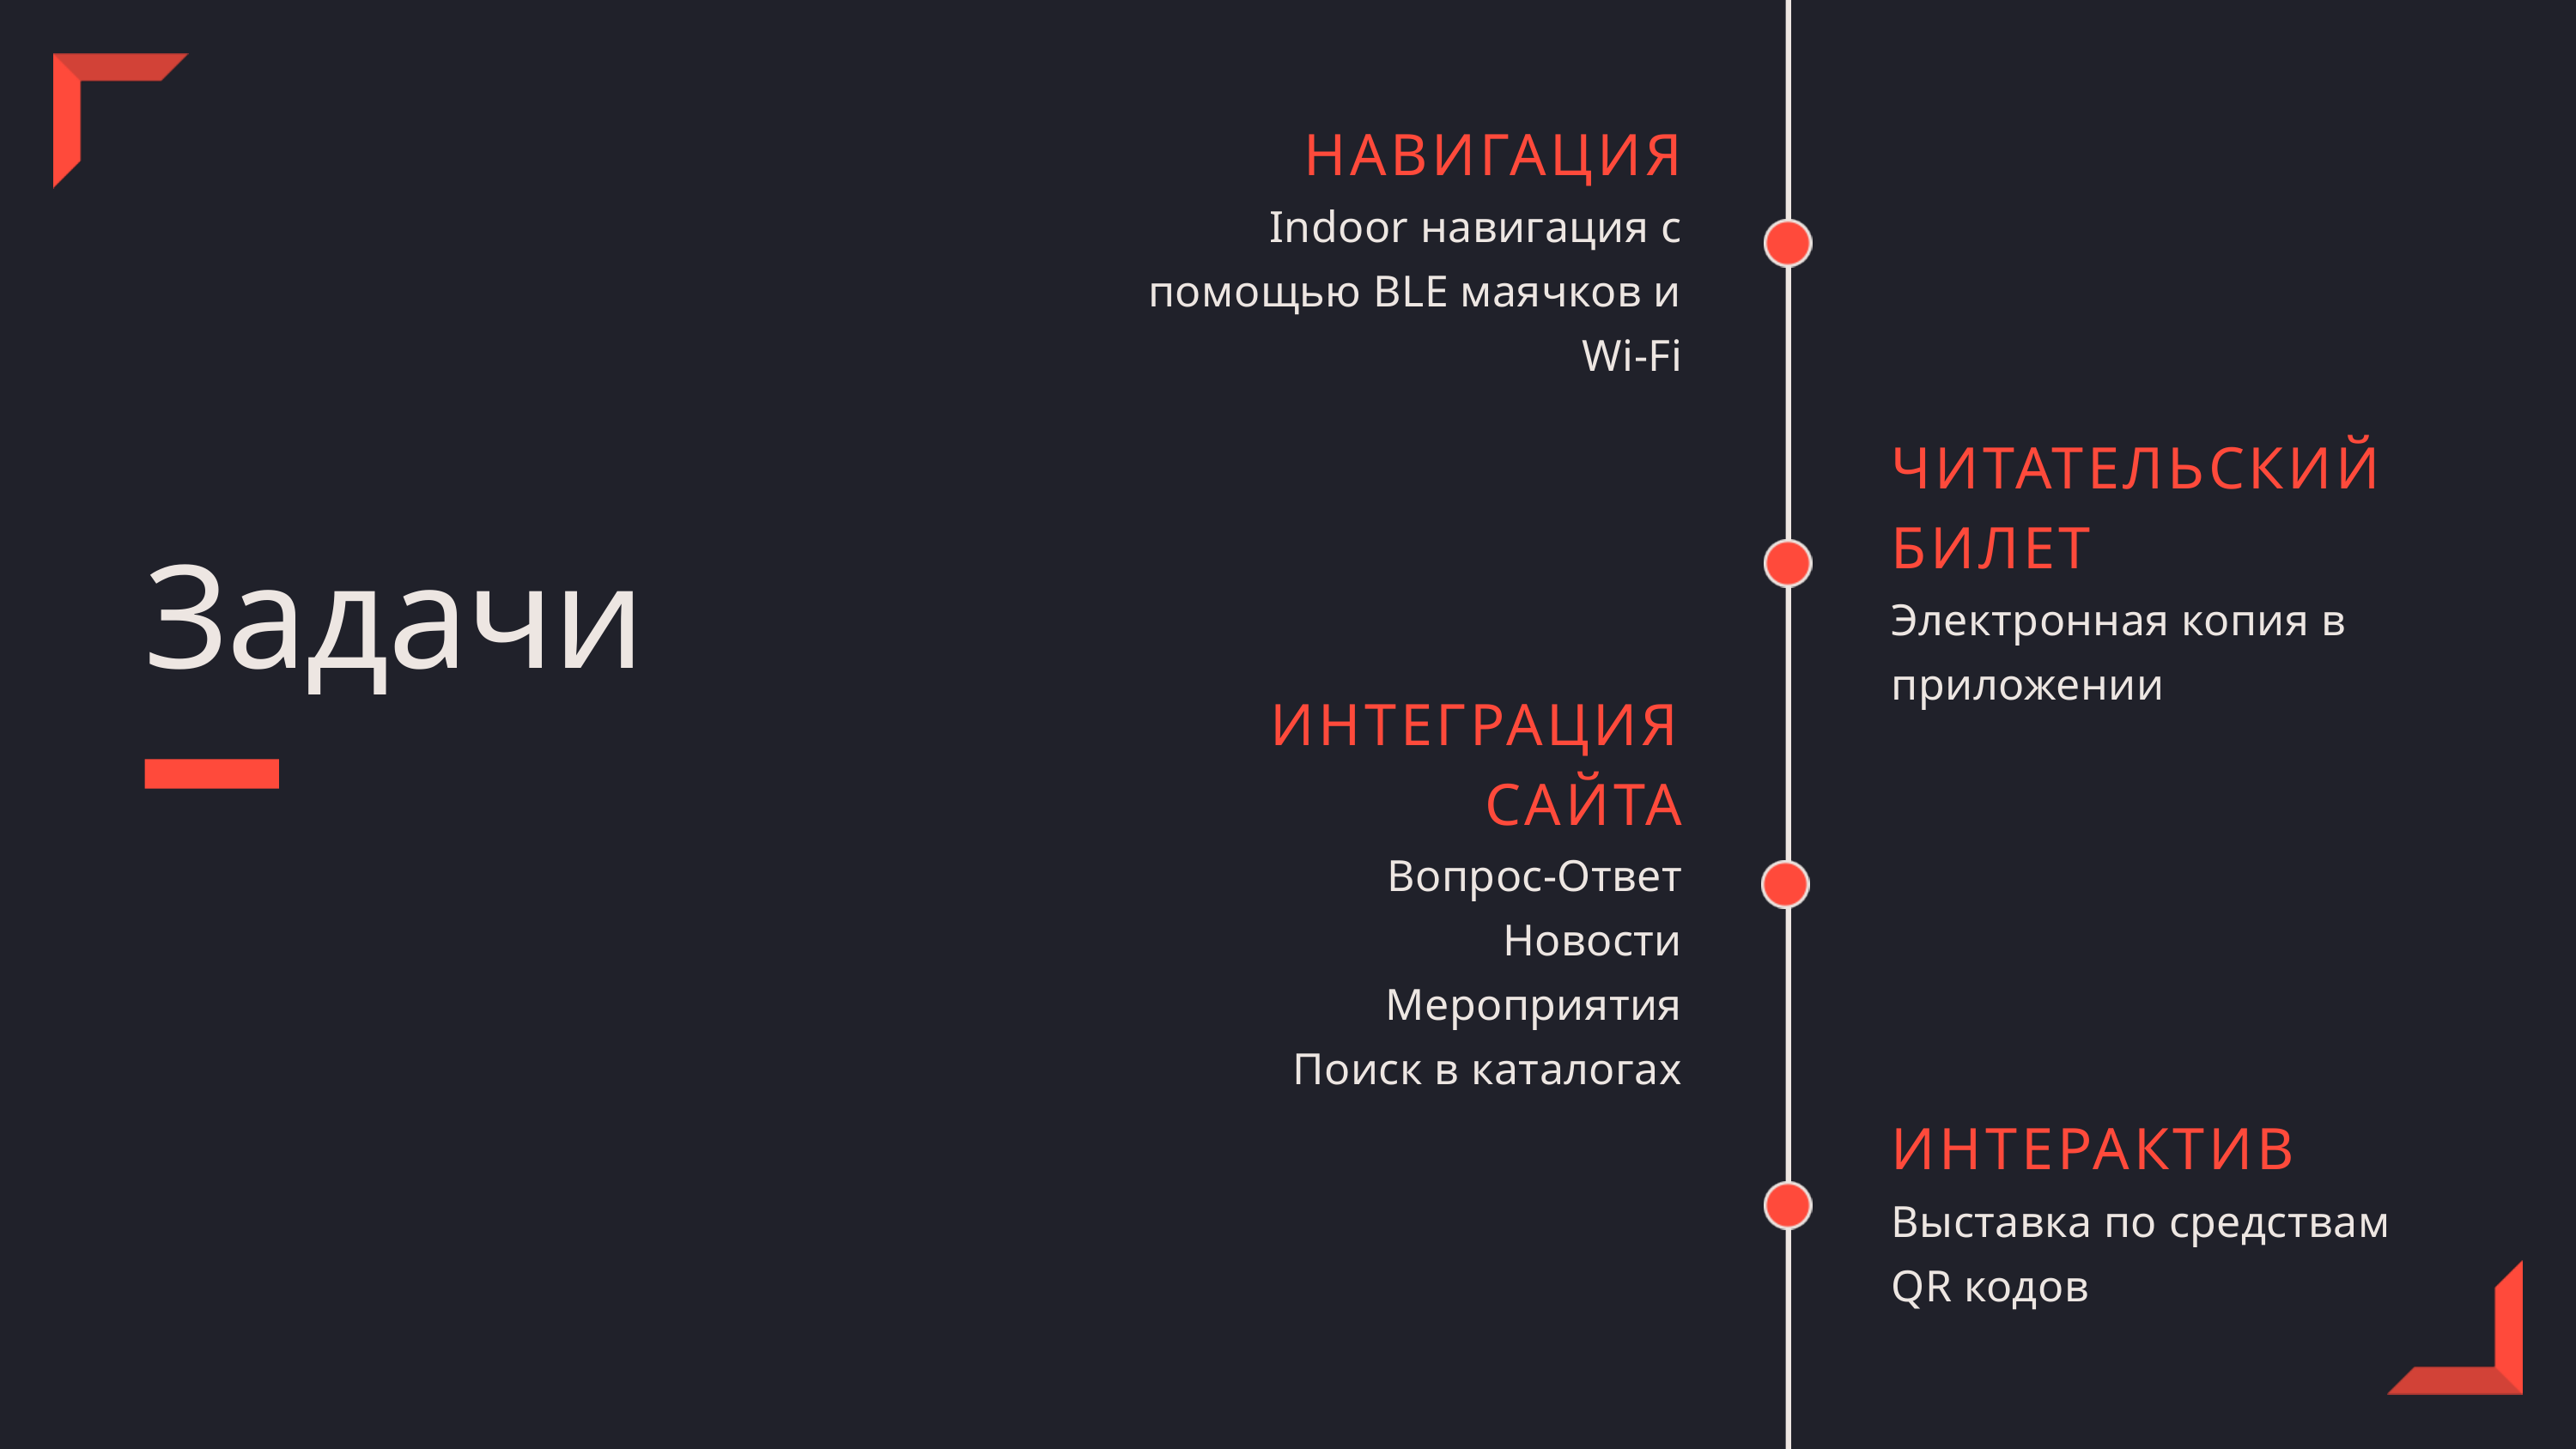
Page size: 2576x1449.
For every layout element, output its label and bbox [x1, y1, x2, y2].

text_box [144, 537, 1084, 789]
picture [1764, 218, 1814, 268]
picture [1764, 1180, 1814, 1230]
text_box [1891, 425, 2429, 702]
text_box [1145, 112, 1683, 374]
text_box [1785, 276, 1791, 538]
text_box [1785, 595, 1791, 858]
picture [1761, 860, 1811, 909]
text_box [1145, 682, 1683, 1088]
picture [2387, 1260, 2523, 1396]
text_box [1891, 1106, 2429, 1304]
text_box [1785, 915, 1791, 1179]
picture [1764, 539, 1814, 589]
text_box [1785, 1236, 1791, 1449]
picture [53, 53, 189, 189]
text_box [1785, 0, 1791, 217]
